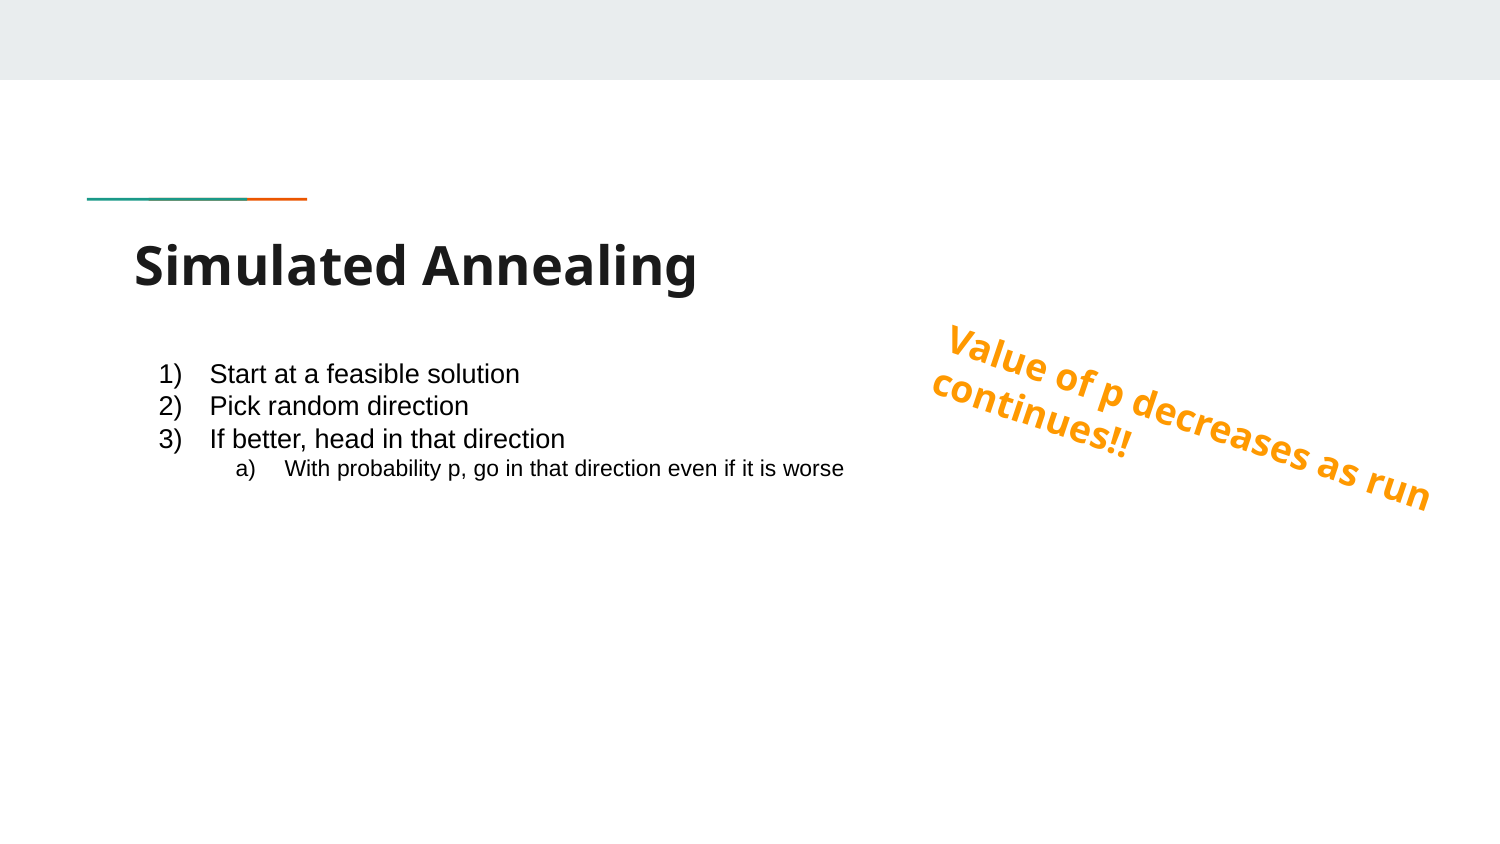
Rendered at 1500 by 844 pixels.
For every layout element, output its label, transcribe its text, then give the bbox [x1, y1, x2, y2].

text_box Value of p decreases as run continues!! [918, 295, 1500, 568]
title Simulated Annealing [119, 216, 1381, 305]
list Start at a feasible solution Pick random direction If better, head in that direction With probability p, go in that direction even if it is worse [119, 341, 870, 712]
